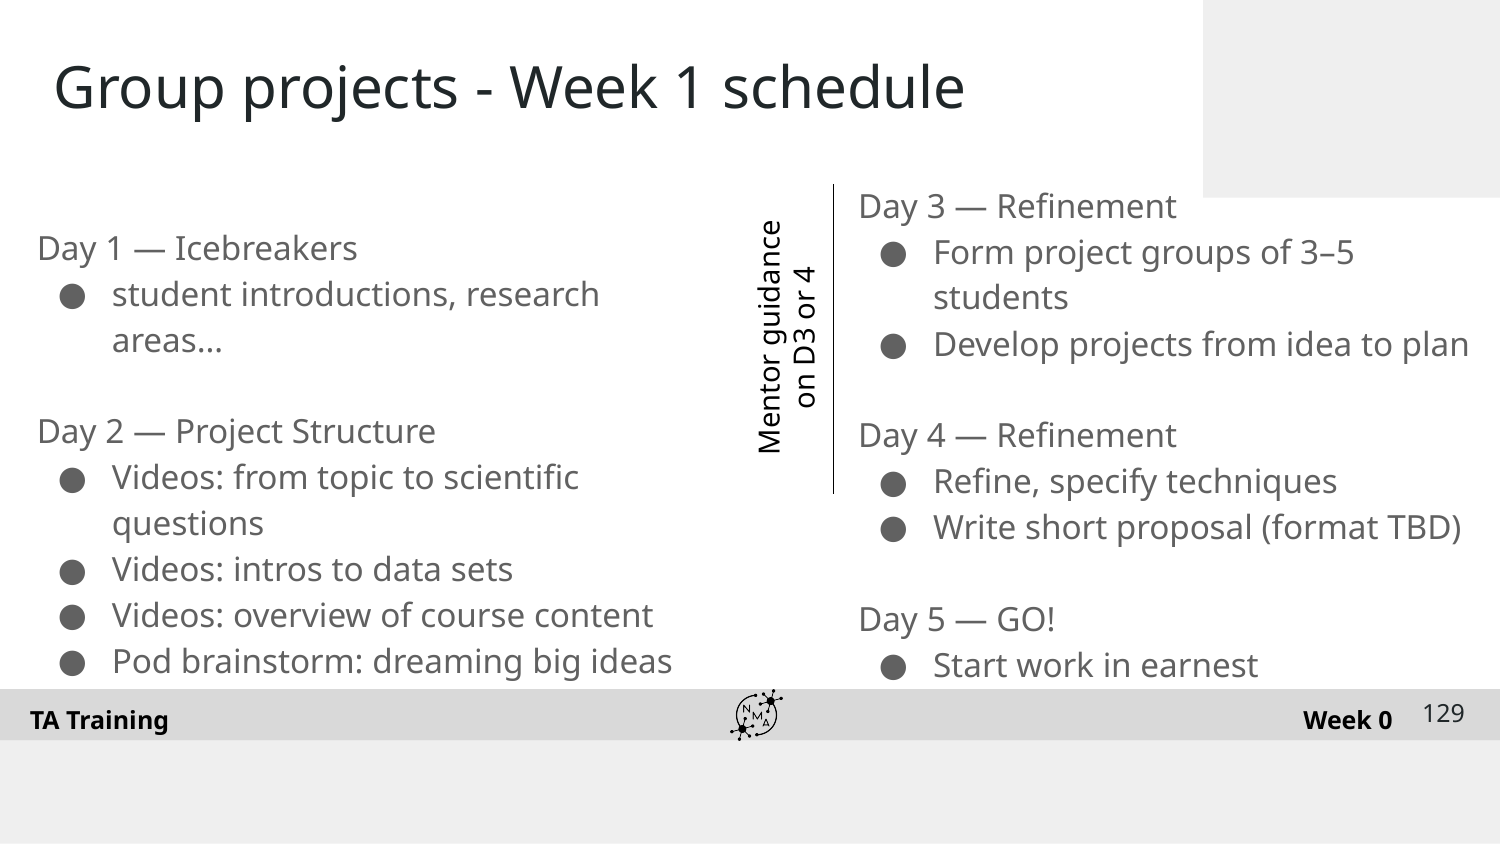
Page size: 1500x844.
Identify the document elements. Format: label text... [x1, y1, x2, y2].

title Group projects - Week 1 schedule [38, 35, 1437, 130]
picture [730, 689, 783, 741]
slide_number ‹#› [1389, 689, 1480, 741]
list Day 1 — Icebreakers student introductions, research areas… Day 2 — Project Structure Videos: from topic to scientific questions Videos: intros to data sets Videos: overview of course content Pod brainstorm: dreaming big ideas [21, 206, 728, 687]
text_box Mentor guidance on D3 or 4 [735, 186, 819, 489]
list Day 3 — Refinement Form project groups of 3–5 students Develop projects from idea to plan Day 4 — Refinement Refine, specify techniques Write short proposal (format TBD) Day 5 — GO! Start work in earnest [843, 164, 1500, 674]
